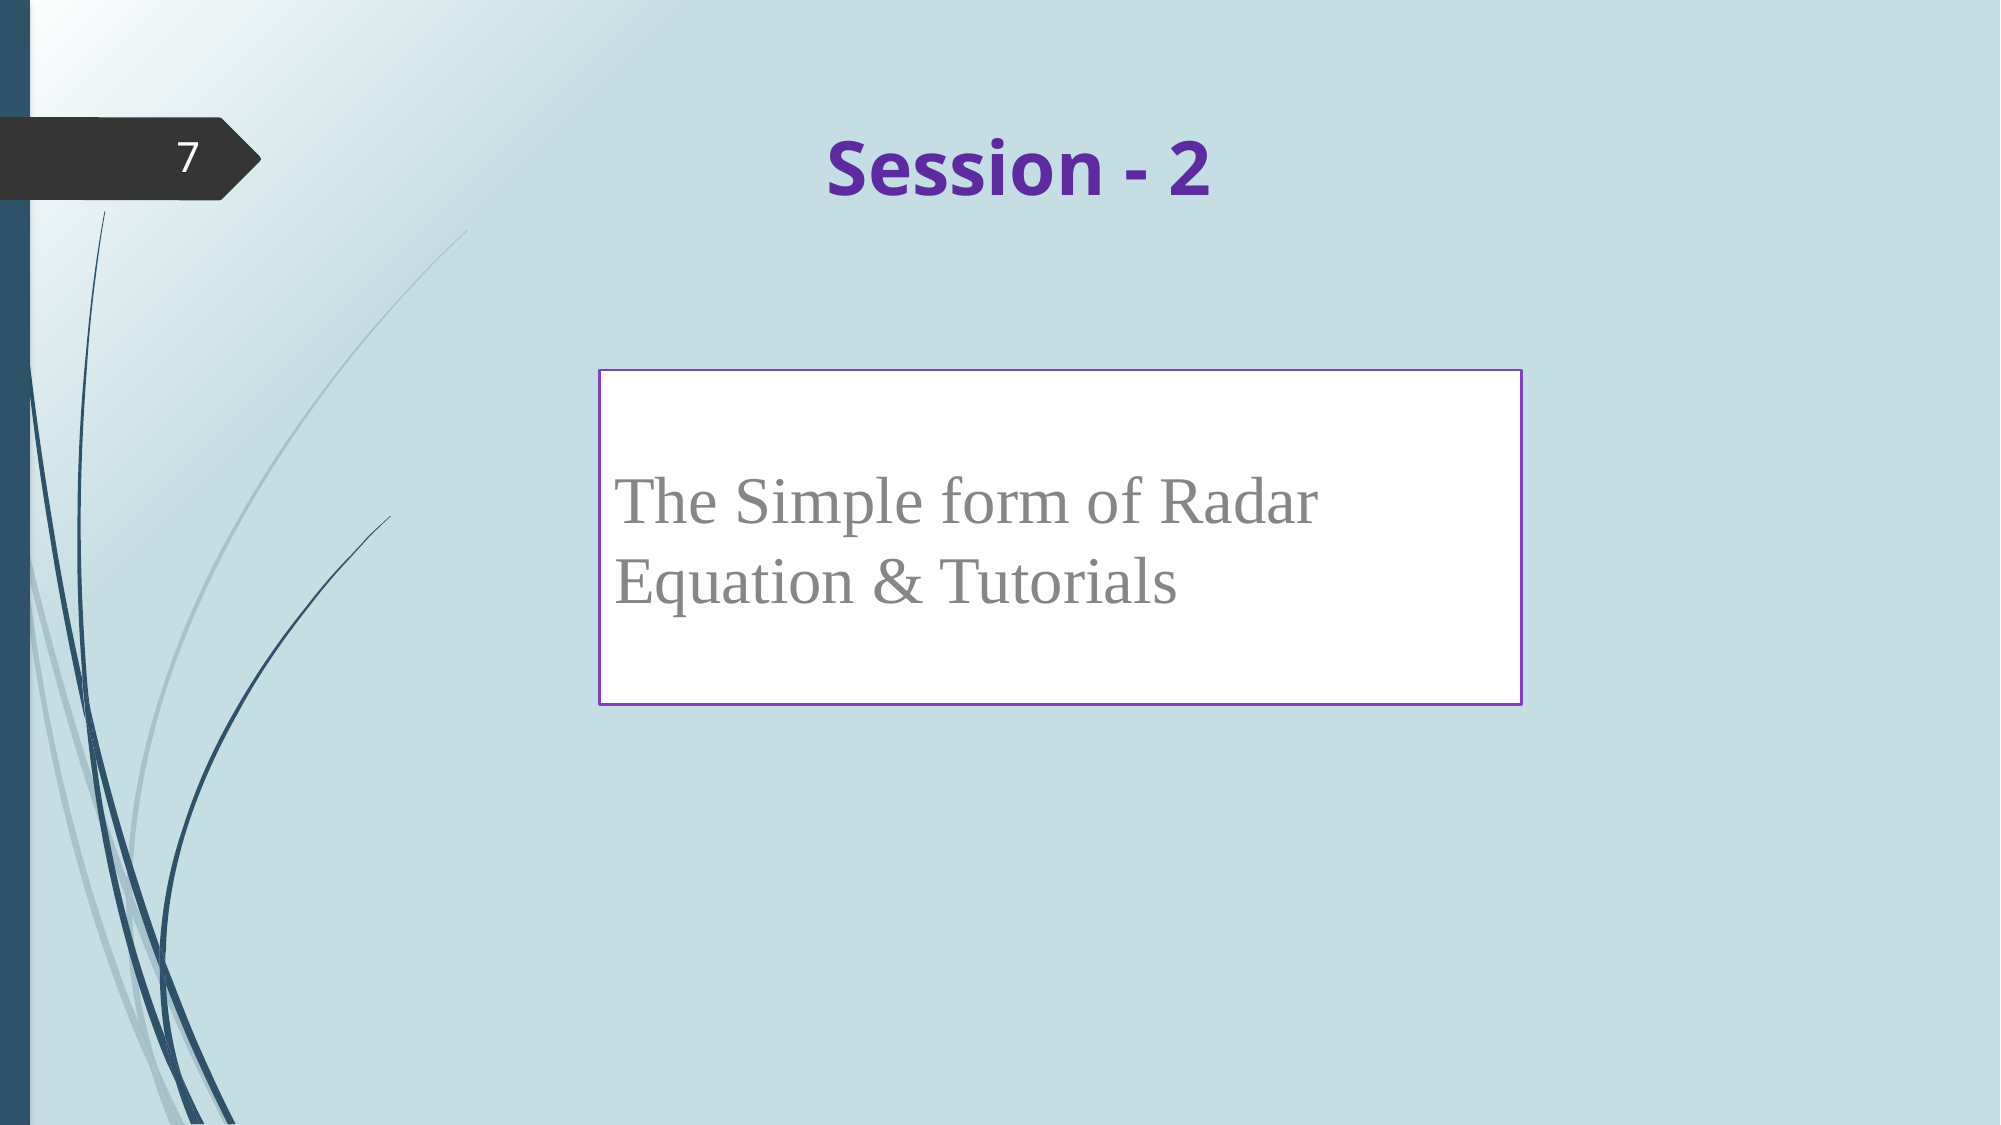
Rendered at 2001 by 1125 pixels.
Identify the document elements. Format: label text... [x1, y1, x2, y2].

slide_number 7 [87, 129, 216, 190]
title Session - 2 [288, 113, 1751, 324]
text_box The Simple form of Radar Equation & Tutorials [598, 369, 1523, 706]
